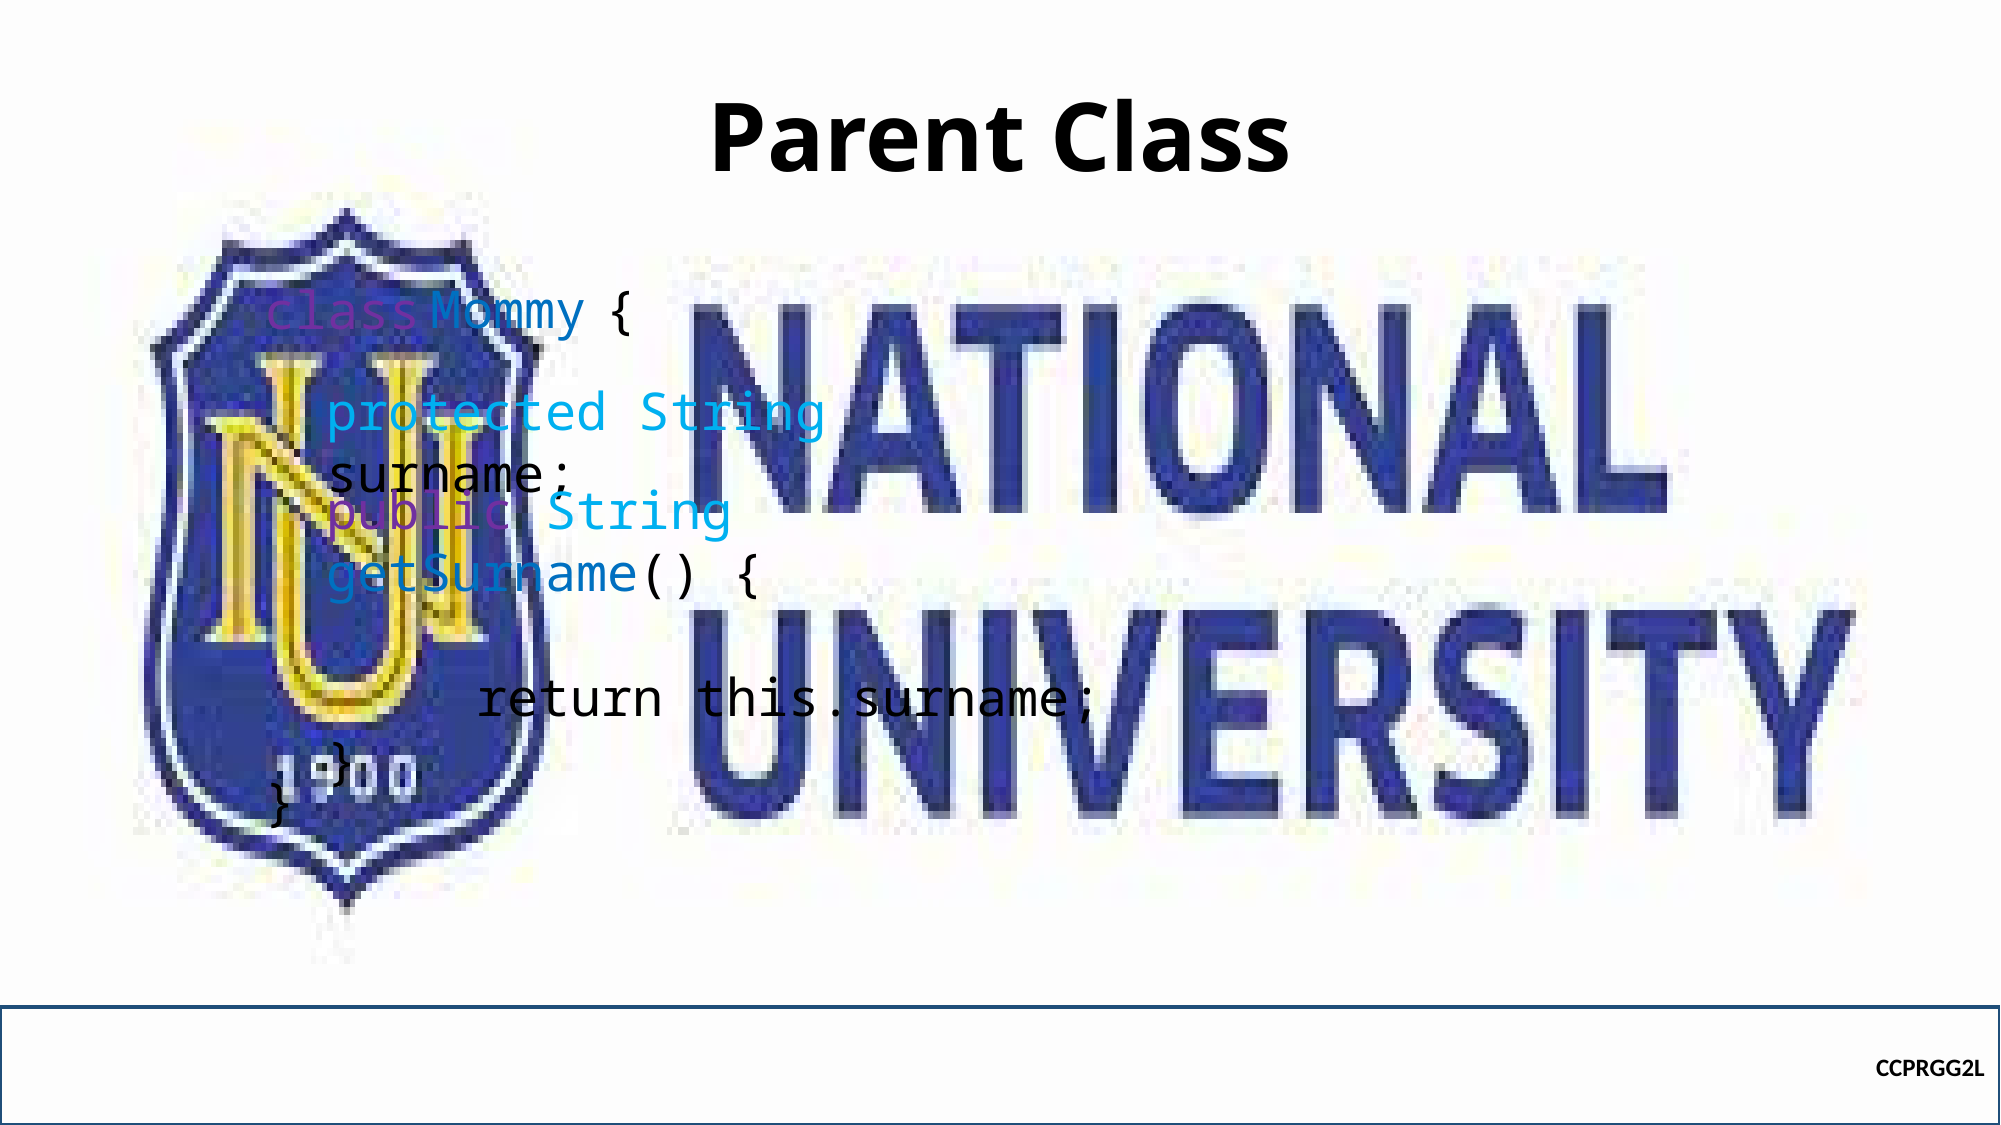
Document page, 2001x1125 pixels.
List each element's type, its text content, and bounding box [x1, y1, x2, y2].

title Parent Class [249, 81, 1750, 200]
text_box public String getSurname() { return this.surname; } [311, 469, 1151, 860]
text_box Mommy [416, 268, 590, 347]
text_box } [249, 761, 311, 839]
text_box { [590, 268, 653, 347]
text_box protected String surname; [311, 370, 1085, 469]
text_box class [249, 270, 467, 348]
picture [0, 0, 2000, 1007]
footer CCPRGG2L [0, 1007, 2000, 1125]
